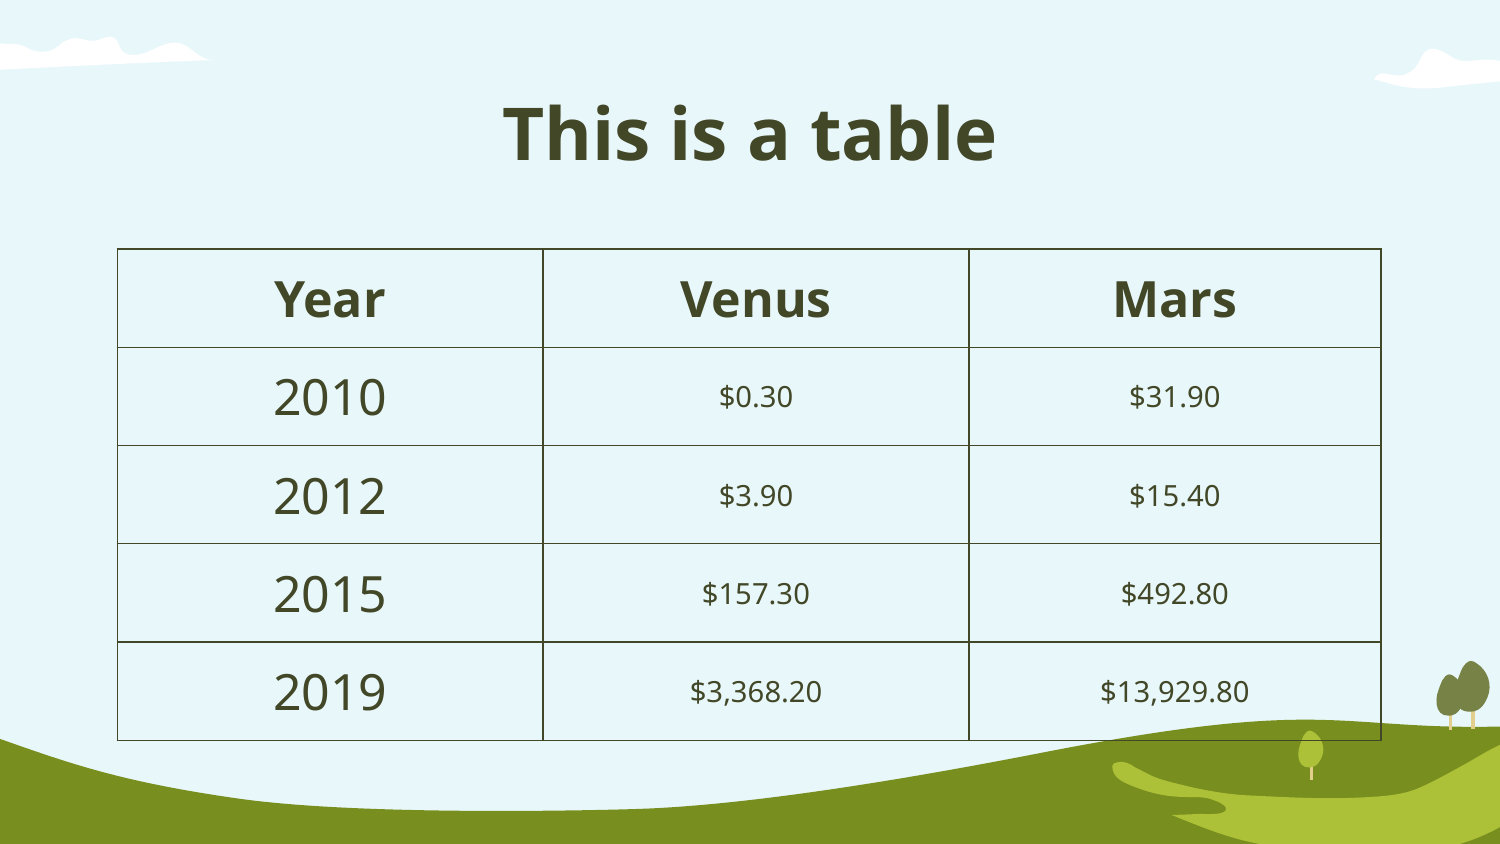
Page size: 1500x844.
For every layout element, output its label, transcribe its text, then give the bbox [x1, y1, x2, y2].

table_cell $15.40 [970, 446, 1380, 543]
table_cell $157.30 [544, 544, 968, 641]
table_cell 2019 [118, 643, 542, 740]
table_cell 2010 [118, 348, 542, 445]
table_cell 2015 [118, 544, 542, 641]
table_cell 2012 [118, 446, 542, 543]
table_cell $3.90 [544, 446, 968, 543]
table_header Year [118, 250, 542, 347]
title This is a table [118, 72, 1382, 167]
table_cell $0.30 [544, 348, 968, 445]
table_header Mars [970, 250, 1380, 347]
table_header Venus [544, 250, 968, 347]
table_cell $31.90 [970, 348, 1380, 445]
table_cell $3,368.20 [544, 643, 968, 740]
table_cell $13,929.80 [970, 643, 1380, 740]
table_cell $492.80 [970, 544, 1380, 641]
